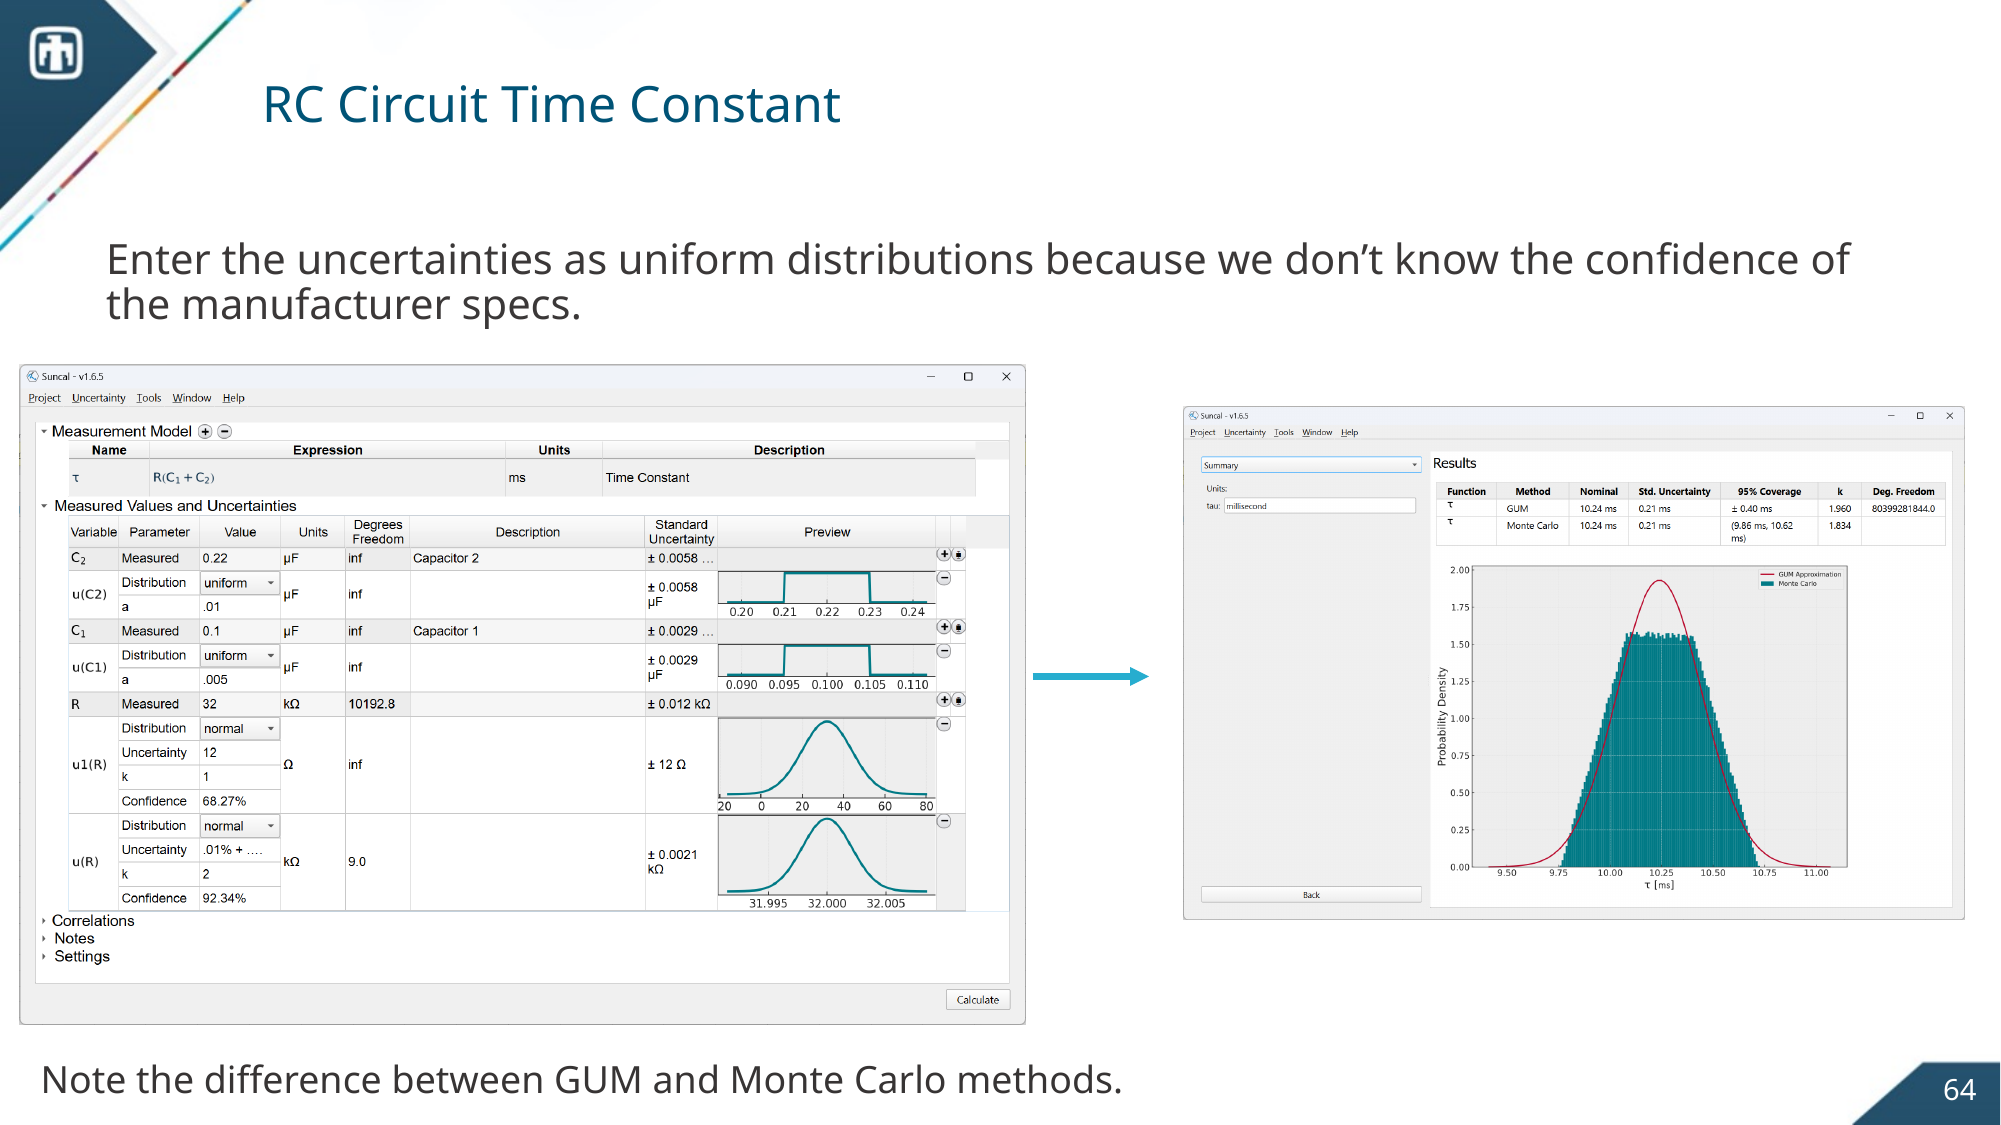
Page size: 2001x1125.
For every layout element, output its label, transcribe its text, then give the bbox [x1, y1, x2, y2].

text_box Note the difference between GUM and Monte Carlo methods. [25, 1048, 1250, 1109]
picture [0, 0, 2001, 1125]
list Enter the uncertainties as uniform distributions because we don’t know the confidence of the manufacturer specs. [106, 231, 1919, 988]
slide_number 64 [1919, 1061, 2000, 1122]
title RC Circuit Time Constant [262, 42, 1919, 170]
